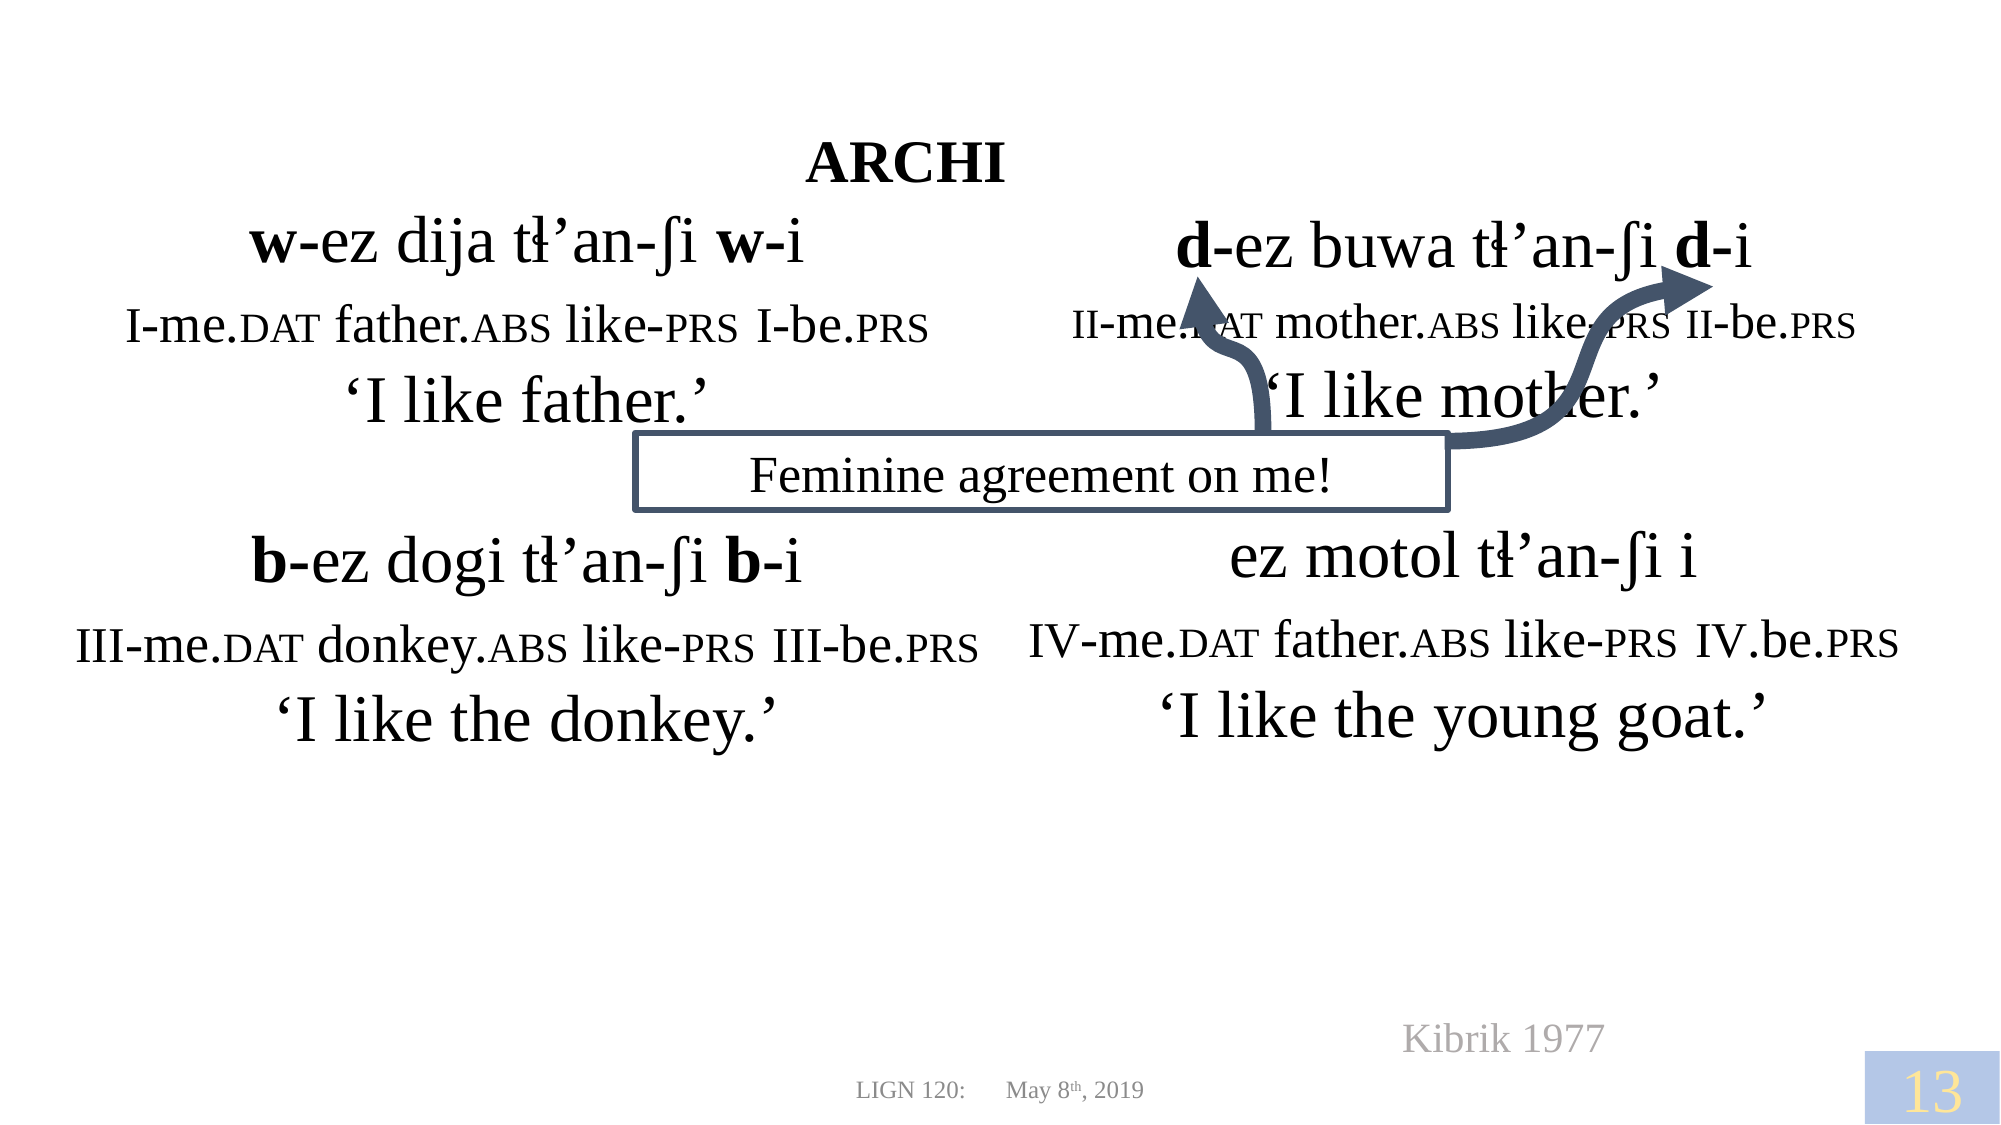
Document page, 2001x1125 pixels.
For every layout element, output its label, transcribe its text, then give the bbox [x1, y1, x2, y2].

text_box d-ez buwa tɬ’an-ʃi d-i II-me.DAT mother.ABS like-PRS II-be.PRS ‘I like mother.’ ez motol tɬ’an-ʃi i IV-me.DAT father.ABS like-PRS IV.be.PRS ‘I like the young goat.’ [985, 193, 1943, 758]
text_box Kibrik 1977 [1387, 1009, 1911, 1119]
text_box w-ez dija tɬ’an-ʃi w-i I-me.DAT father.ABS like-PRS I-be.PRS ‘I like father.’ b-ez dogi tɬ’an-ʃi b-i III-me.DAT donkey.ABS like-PRS III-be.PRS ‘I like the donkey.’ [57, 188, 998, 763]
footer LIGN 120: May 8th, 2019 [656, 1058, 1344, 1119]
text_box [1444, 286, 1713, 442]
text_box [1152, 321, 1309, 388]
text_box Feminine agreement on me! [635, 432, 1448, 510]
slide_number 13 [1864, 1051, 2000, 1124]
text_box ARCHI [47, 114, 1750, 202]
